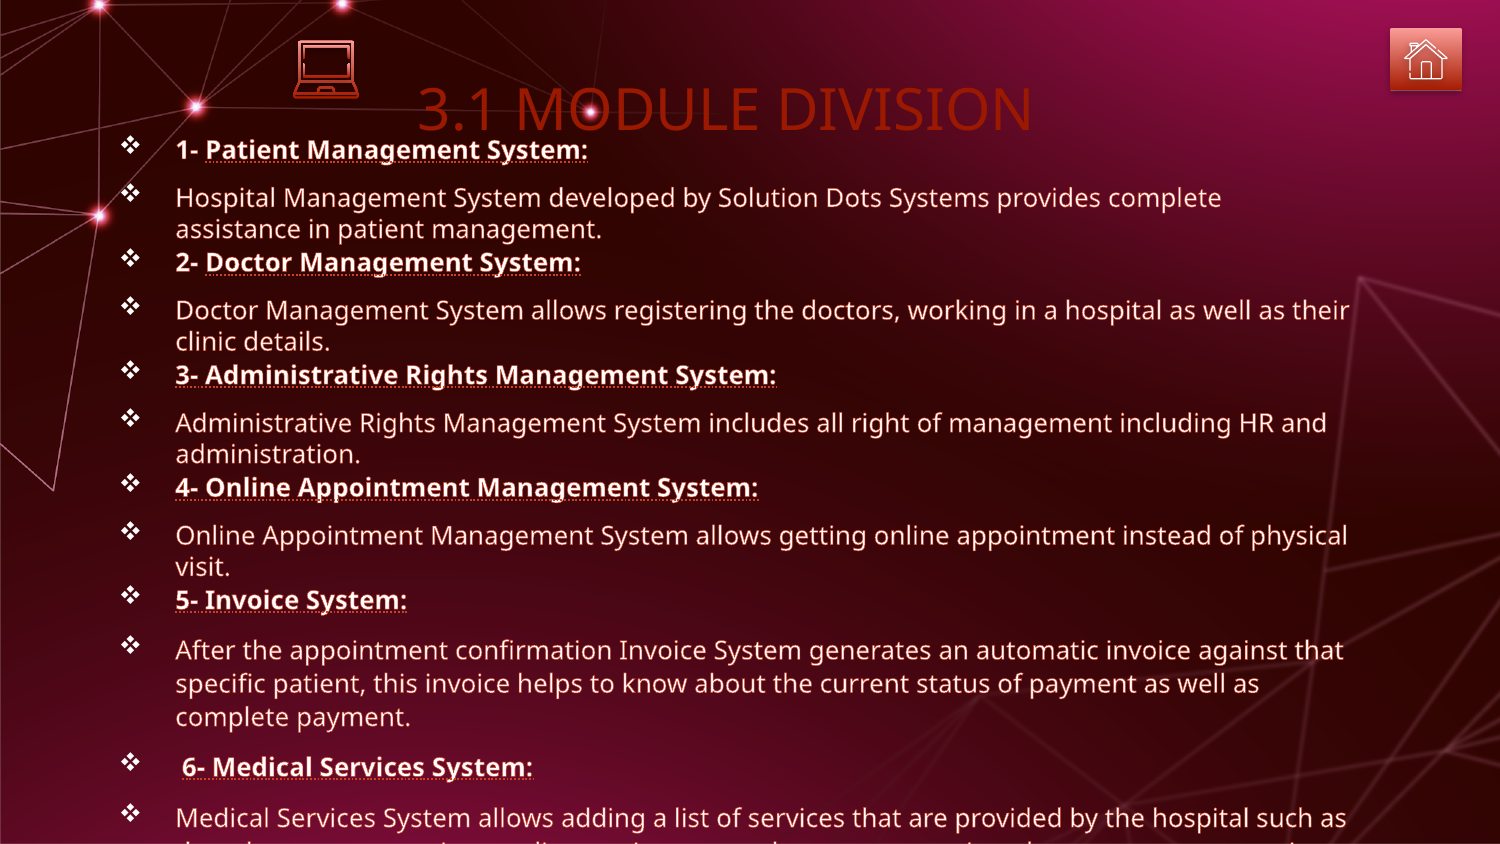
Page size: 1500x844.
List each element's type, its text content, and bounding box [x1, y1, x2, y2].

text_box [1390, 28, 1462, 91]
picture [0, 0, 1500, 844]
title 3.1 MODULE DIVISION [85, 30, 1368, 158]
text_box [293, 40, 360, 100]
subtitle 1- Patient Management System: Hospital Management System developed by Solution Dots Systems provides complete assistance in patient management. 2- Doctor Management System: Doctor Management System allows registering the doctors, working in a hospital as well as their clinic details. 3- Administrative Rights Management System: Administrative Rights Management System includes all right of management including HR and administration. 4- Online Appointment Management System: Online Appointment Management System allows getting online appointment instead of physical visit. 5- Invoice System: After the appointment confirmation Invoice System generates an automatic invoice against that specific patient, this invoice helps to know about the current status of payment as well as complete payment. 6- Medical Services System: Medical Services System allows adding a list of services that are provided by the hospital such as dental treatment service, cardiac services, mental treatment services, bones treatment services and much more. 7- Doctor Services Report System: Doctor Services Report System allows getting complete information and management about the services of doctors. [85, 158, 1368, 831]
